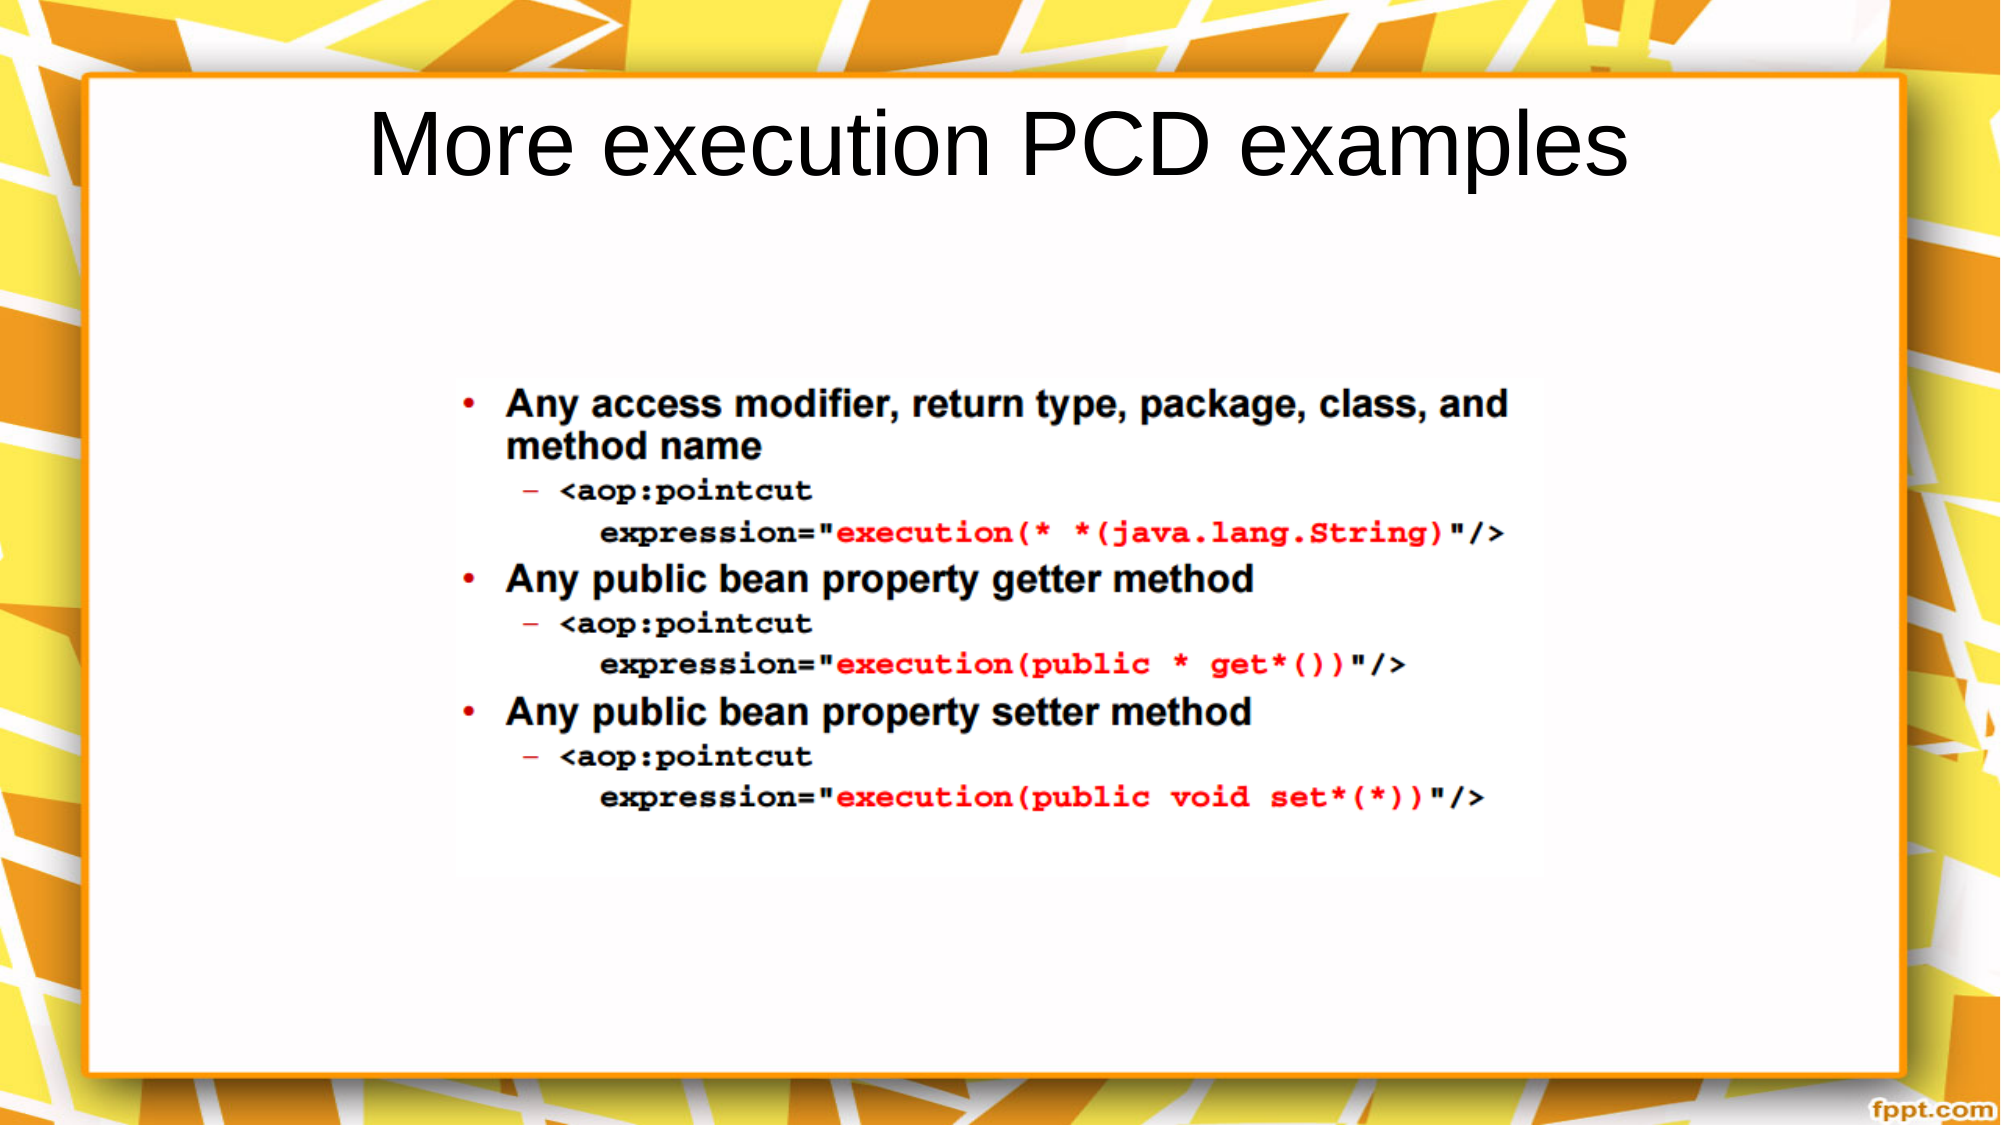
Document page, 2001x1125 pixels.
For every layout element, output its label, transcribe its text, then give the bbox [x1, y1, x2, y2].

title More execution PCD examples [99, 45, 1900, 233]
picture [0, 0, 2001, 1125]
